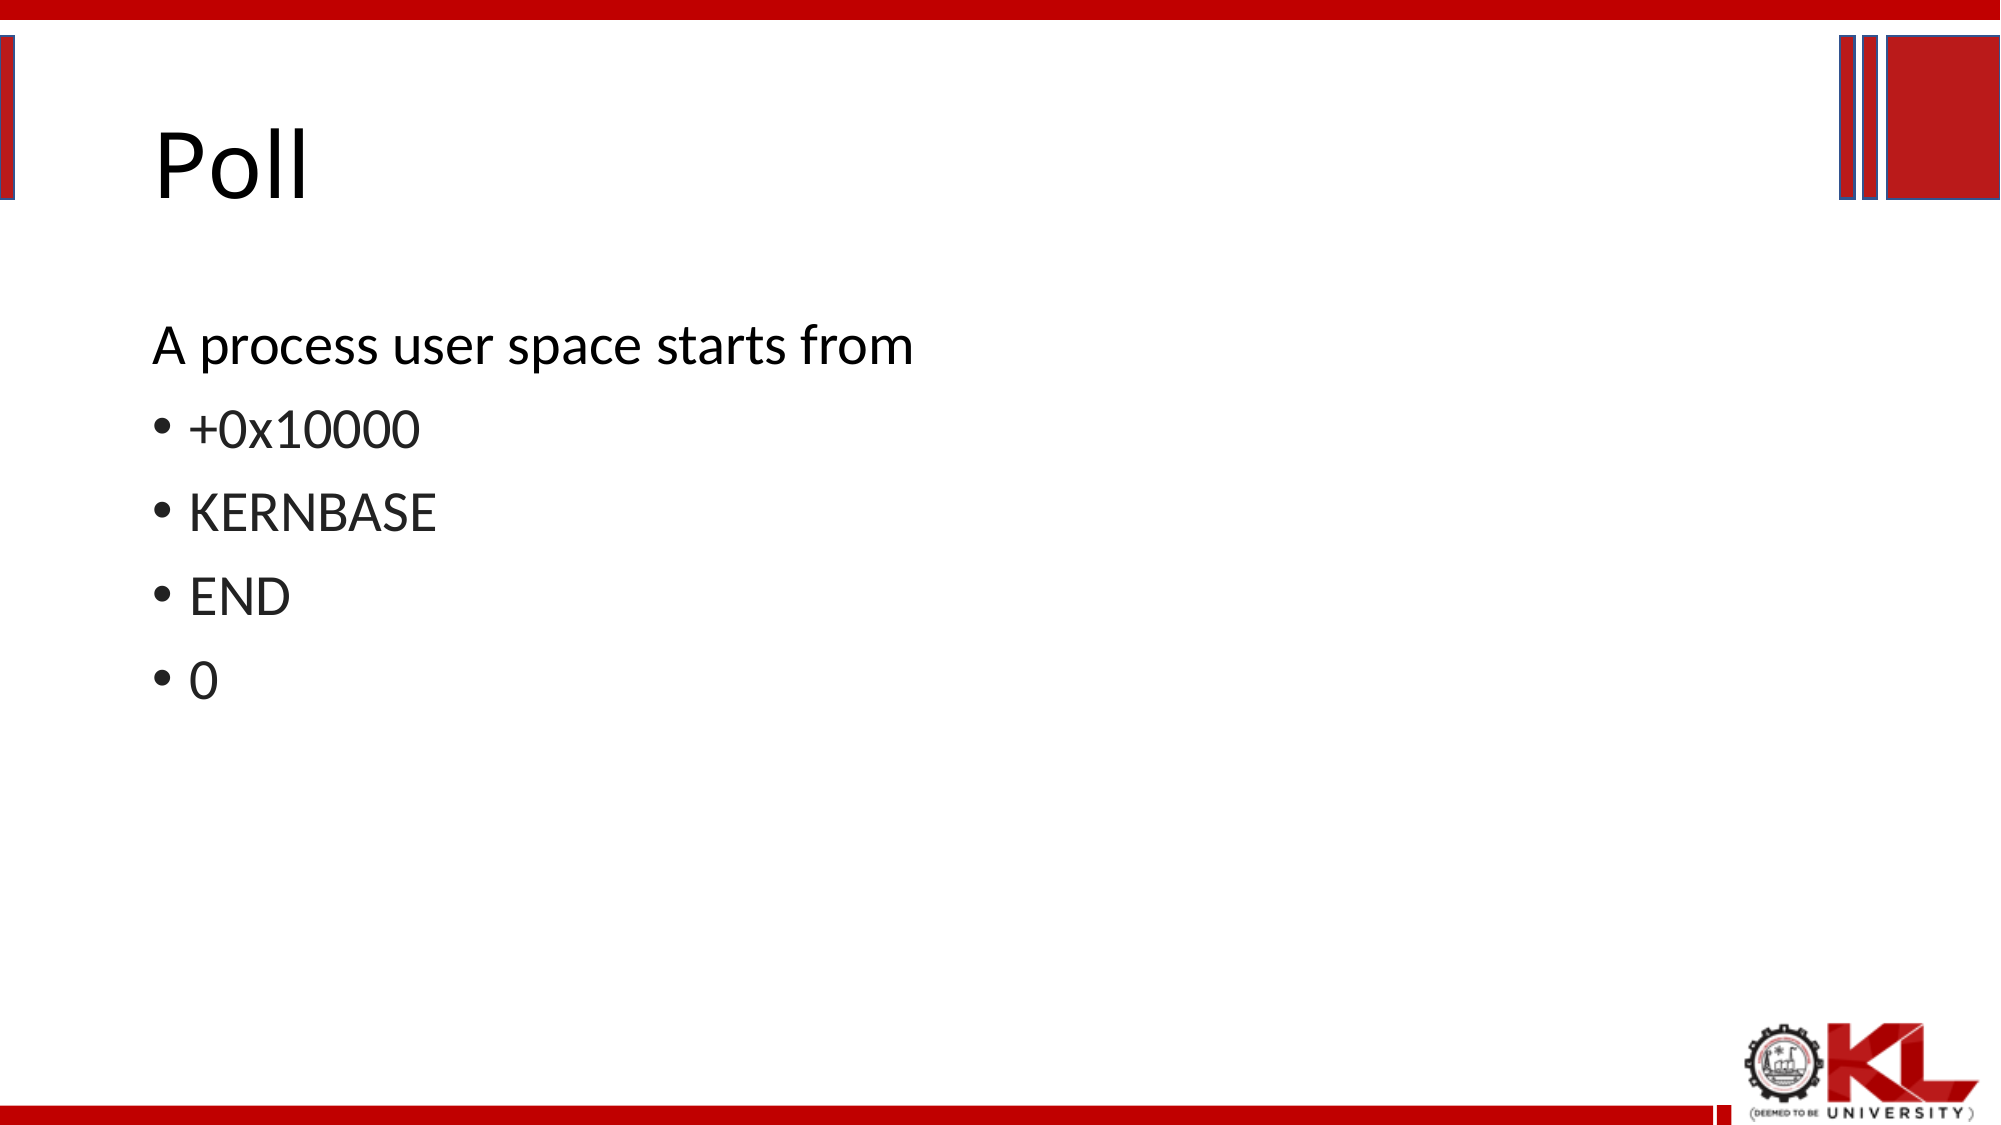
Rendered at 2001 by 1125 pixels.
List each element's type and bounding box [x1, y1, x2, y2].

text_box [0, 0, 2000, 1125]
